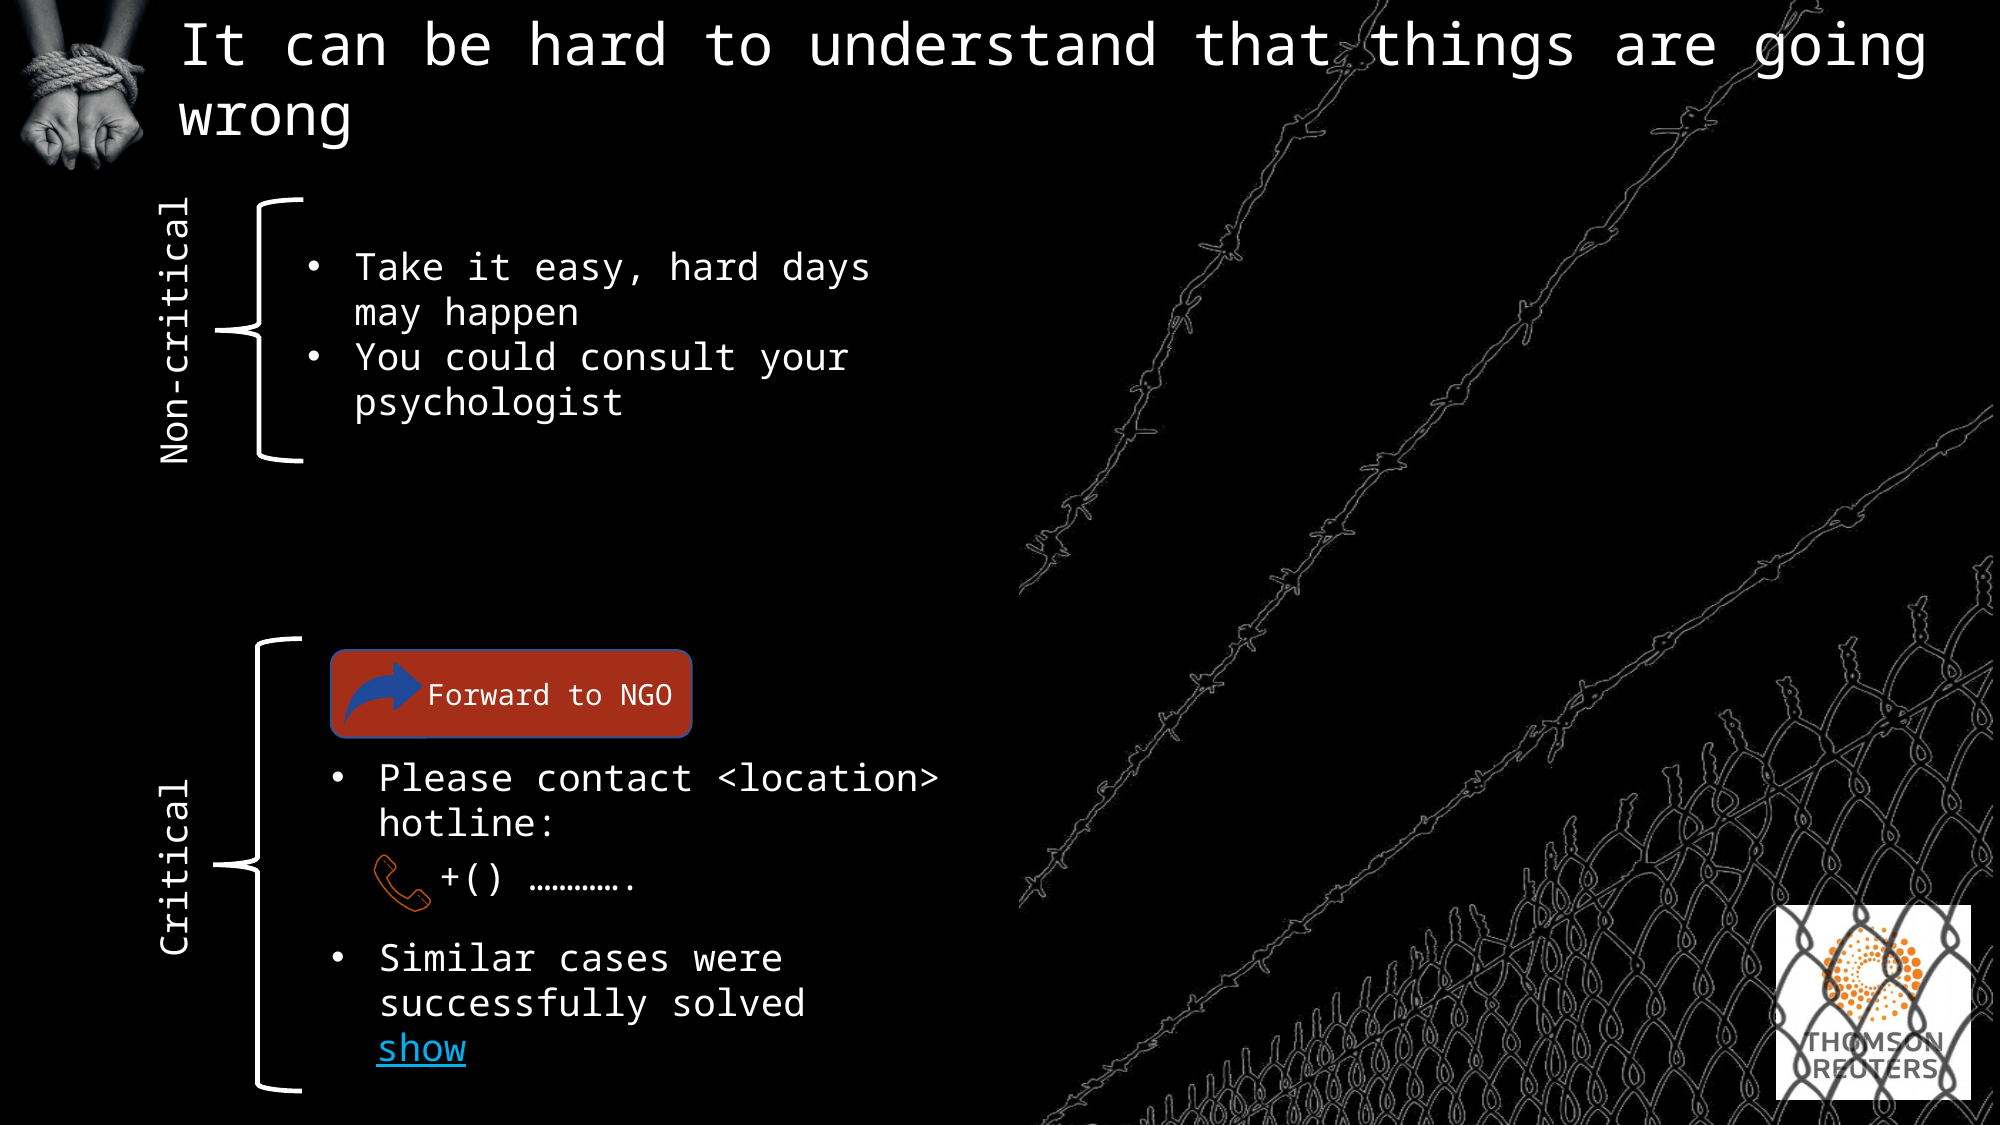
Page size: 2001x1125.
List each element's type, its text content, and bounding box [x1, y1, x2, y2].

text_box Non-critical [142, 180, 203, 481]
picture [0, 0, 170, 189]
text_box [214, 199, 304, 462]
text_box Critical [142, 762, 203, 973]
text_box [213, 638, 302, 1092]
text_box It can be hard to understand that things are going wrong [170, 0, 1019, 155]
text_box Take it easy, hard days may happen You could consult your psychologist [304, 236, 897, 431]
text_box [316, 650, 965, 1125]
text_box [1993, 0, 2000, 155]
picture [1019, 0, 1993, 1125]
